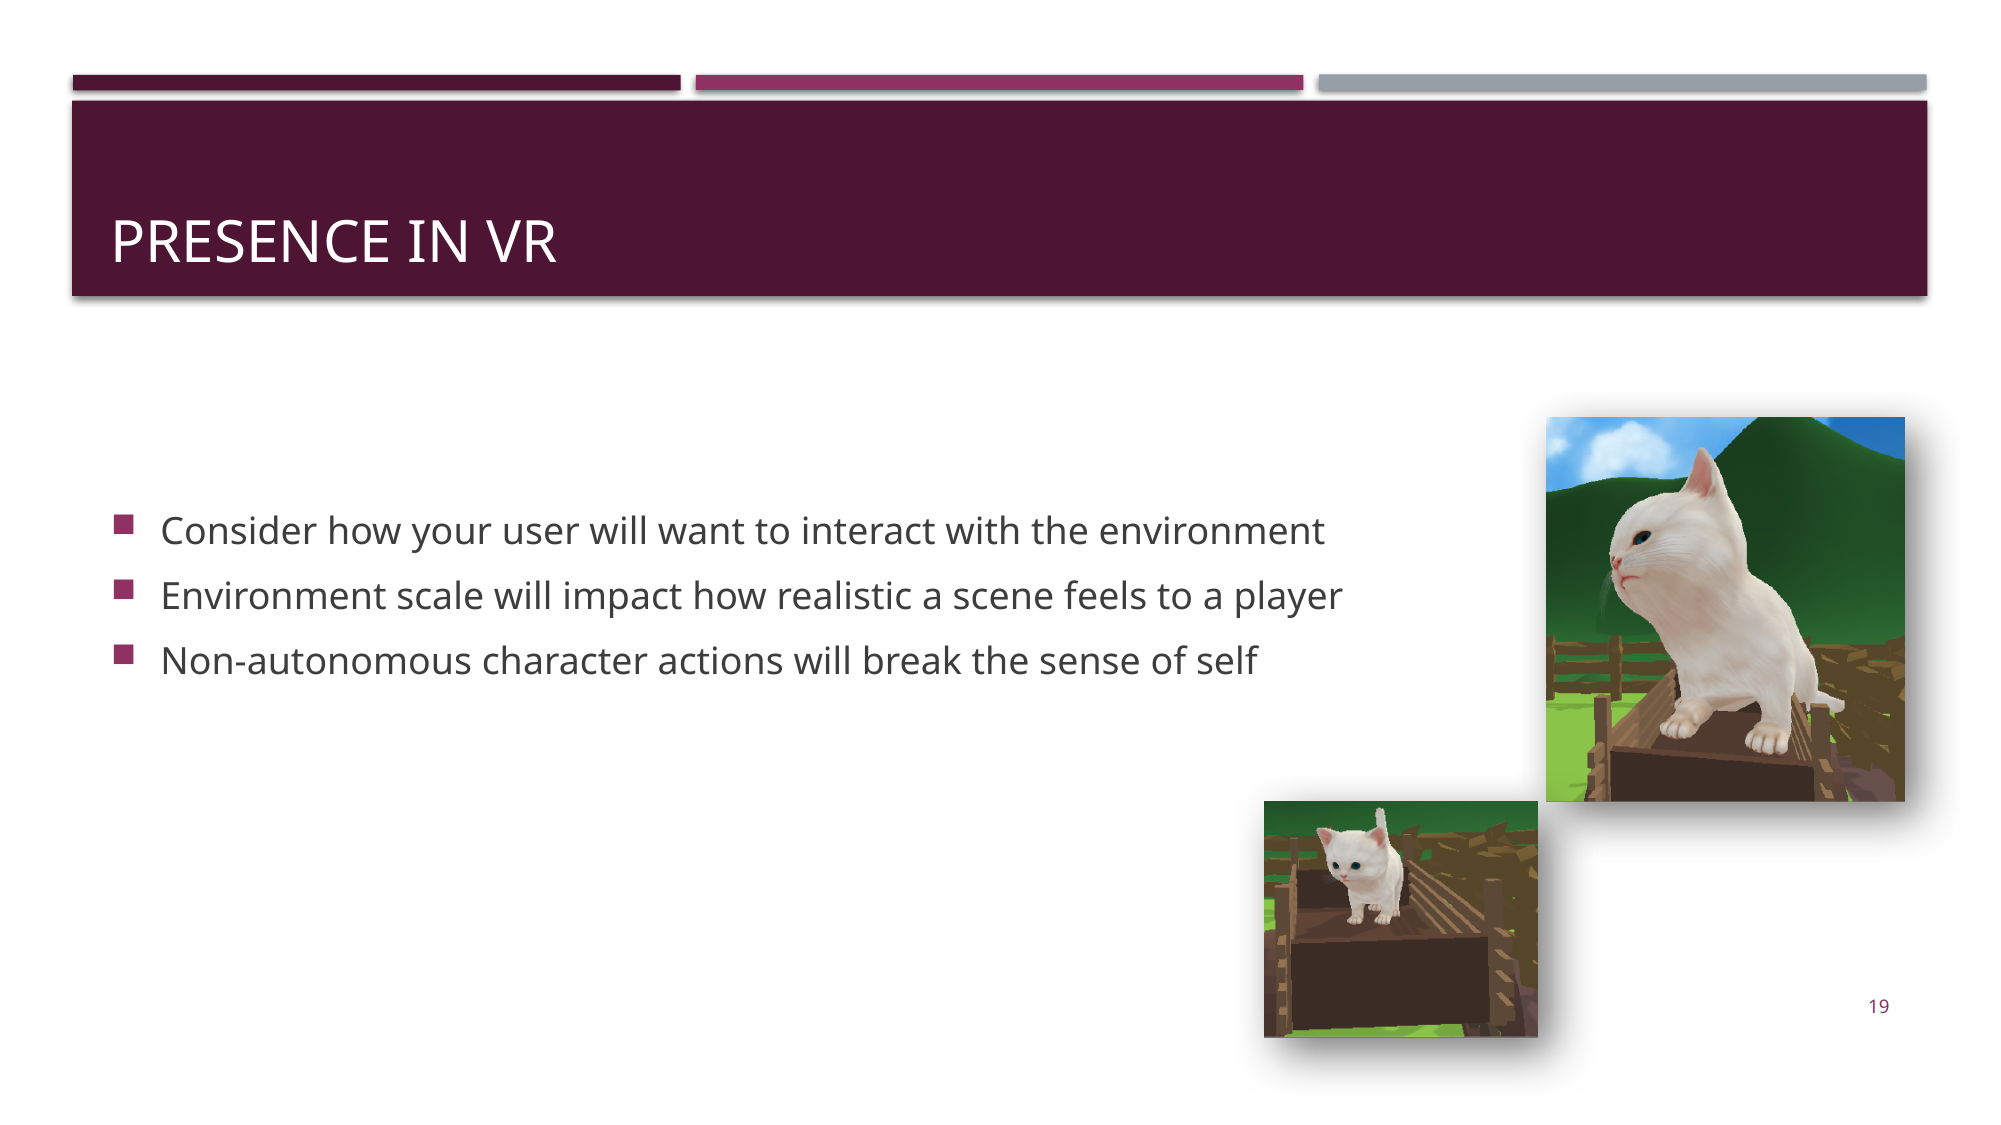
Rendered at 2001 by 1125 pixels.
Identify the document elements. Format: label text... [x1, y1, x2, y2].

slide_number 19 [1732, 977, 1905, 1037]
title Presence in VR [95, 115, 1905, 282]
list Consider how your user will want to interact with the environment Environment scale will impact how realistic a scene feels to a player Non-autonomous character actions will break the sense of self [95, 357, 1905, 962]
picture [1263, 800, 1539, 1038]
picture [1546, 416, 1906, 802]
